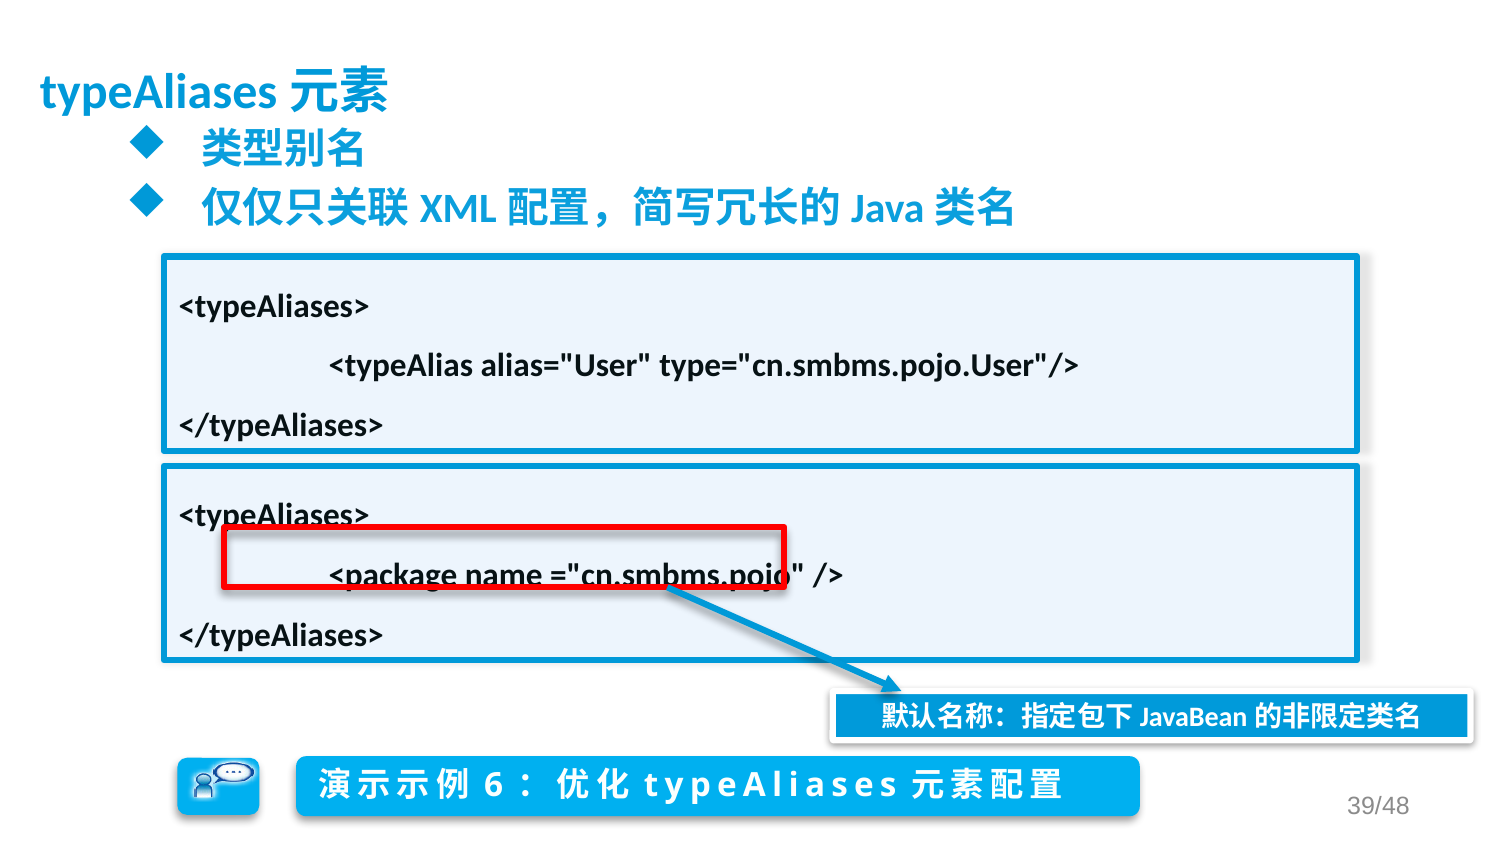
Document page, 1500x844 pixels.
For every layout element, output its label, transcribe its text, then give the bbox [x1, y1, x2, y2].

title typeAliases元素 [39, 33, 1383, 151]
slide_number /48 [1074, 782, 1425, 828]
list 类型别名 仅仅只关联XML配置，简写冗长的Java类名 [110, 114, 1385, 724]
text_box <typeAliases> <package name ="cn.smbms.pojo" /> </typeAliases> [163, 465, 1357, 661]
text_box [666, 586, 902, 692]
text_box <typeAliases> <typeAlias alias="User" type="cn.smbms.pojo.User"/> </typeAliases> [163, 256, 1357, 451]
text_box [221, 524, 787, 590]
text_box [177, 755, 1140, 817]
text_box 默认名称：指定包下JavaBean的非限定类名 [829, 687, 1474, 744]
